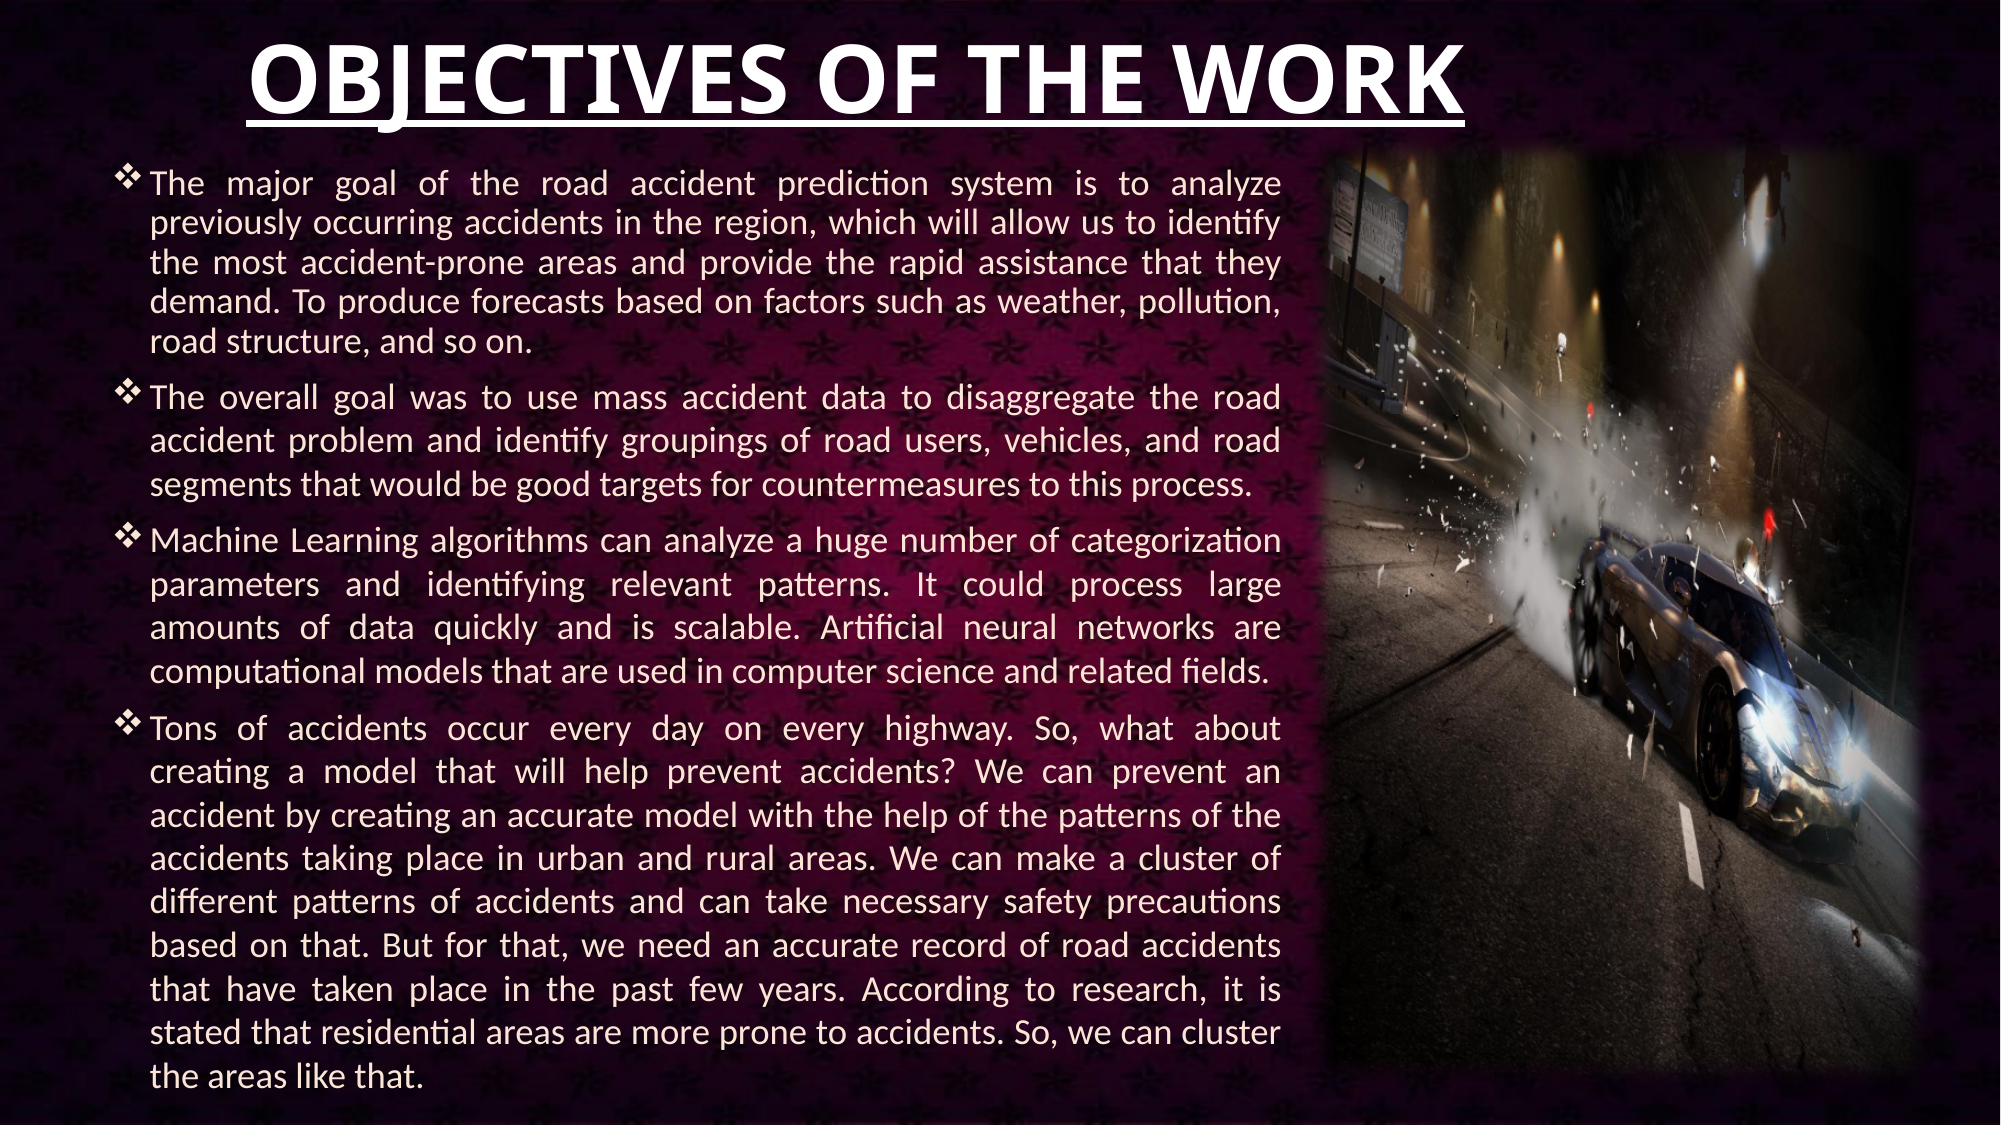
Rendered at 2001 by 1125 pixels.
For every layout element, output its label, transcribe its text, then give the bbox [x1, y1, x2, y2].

picture [0, 0, 2001, 1125]
list The major goal of the road accident prediction system is to analyze previously occurring accidents in the region, which will allow us to identify the most accident-prone areas and provide the rapid assistance that they demand. To produce forecasts based on factors such as weather, pollution, road structure, and so on. The overall goal was to use mass accident data to disaggregate the road accident problem and identify groupings of road users, vehicles, and road segments that would be good targets for countermeasures to this process. Machine Learning algorithms can analyze a huge number of categorization parameters and identifying relevant patterns. It could process large amounts of data quickly and is scalable. Artificial neural networks are computational models that are used in computer science and related fields. Tons of accidents occur every day on every highway. So, what about creating a model that will help prevent accidents? We can prevent an accident by creating an accurate model with the help of the patterns of the accidents taking place in urban and rural areas. We can make a cluster of different patterns of accidents and can take necessary safety precautions based on that. But for that, we need an accurate record of road accidents that have taken place in the past few years. According to research, it is stated that residential areas are more prone to accidents. So, we can cluster the areas like that. [96, 155, 1298, 1106]
title OBJECTIVES OF THE WORK [231, 10, 1488, 155]
